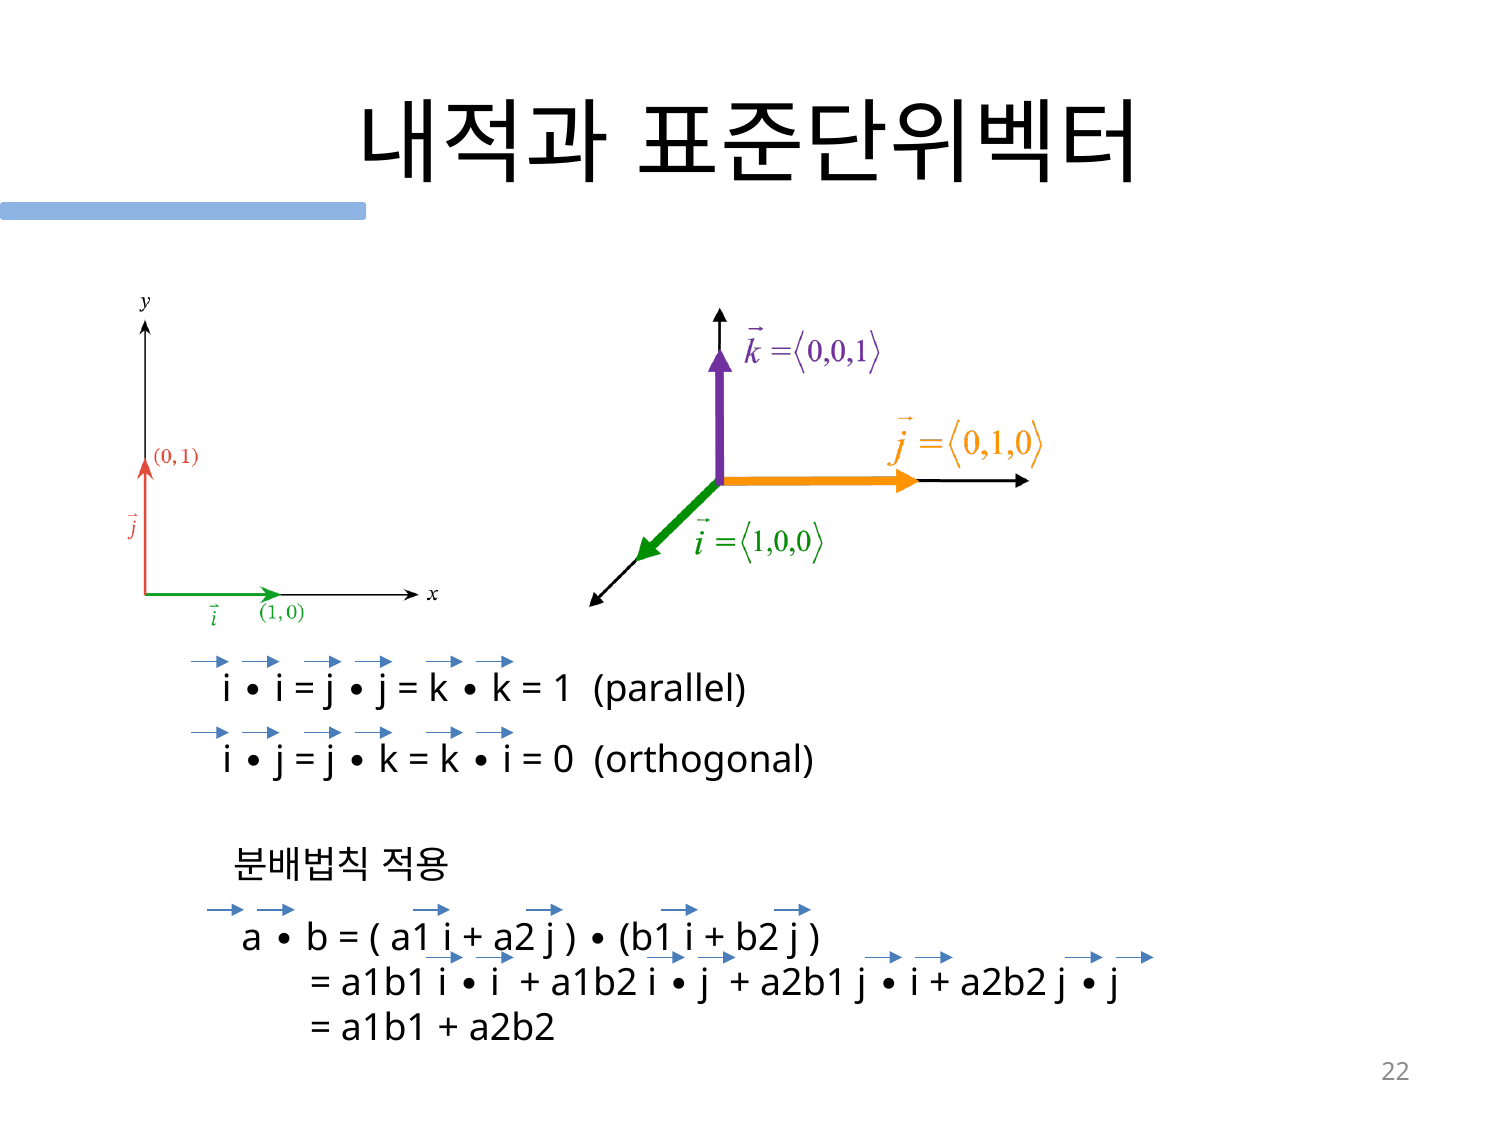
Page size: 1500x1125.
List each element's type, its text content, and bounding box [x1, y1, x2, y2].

slide_number 22 [1074, 1042, 1425, 1103]
text_box a ∙ b = ( a1 i + a2 j ) ∙ (b1 i + b2 j ) = a1b1 i ∙ i + a1b2 i ∙ j + a2b1 j ∙ i + a2b2 j ∙ j = a1b1 + a2b2 [226, 905, 1136, 1055]
text_box i ∙ i = j ∙ j = k ∙ k = 1 (parallel) [207, 656, 762, 717]
text_box i ∙ j = j ∙ k = k ∙ i = 0 (orthogonal) [207, 727, 830, 788]
title 내적과 표준단위벡터 [75, 45, 1425, 233]
picture [114, 255, 1173, 659]
text_box [0, 200, 369, 222]
text_box 분배법칙 적용 [218, 834, 466, 894]
